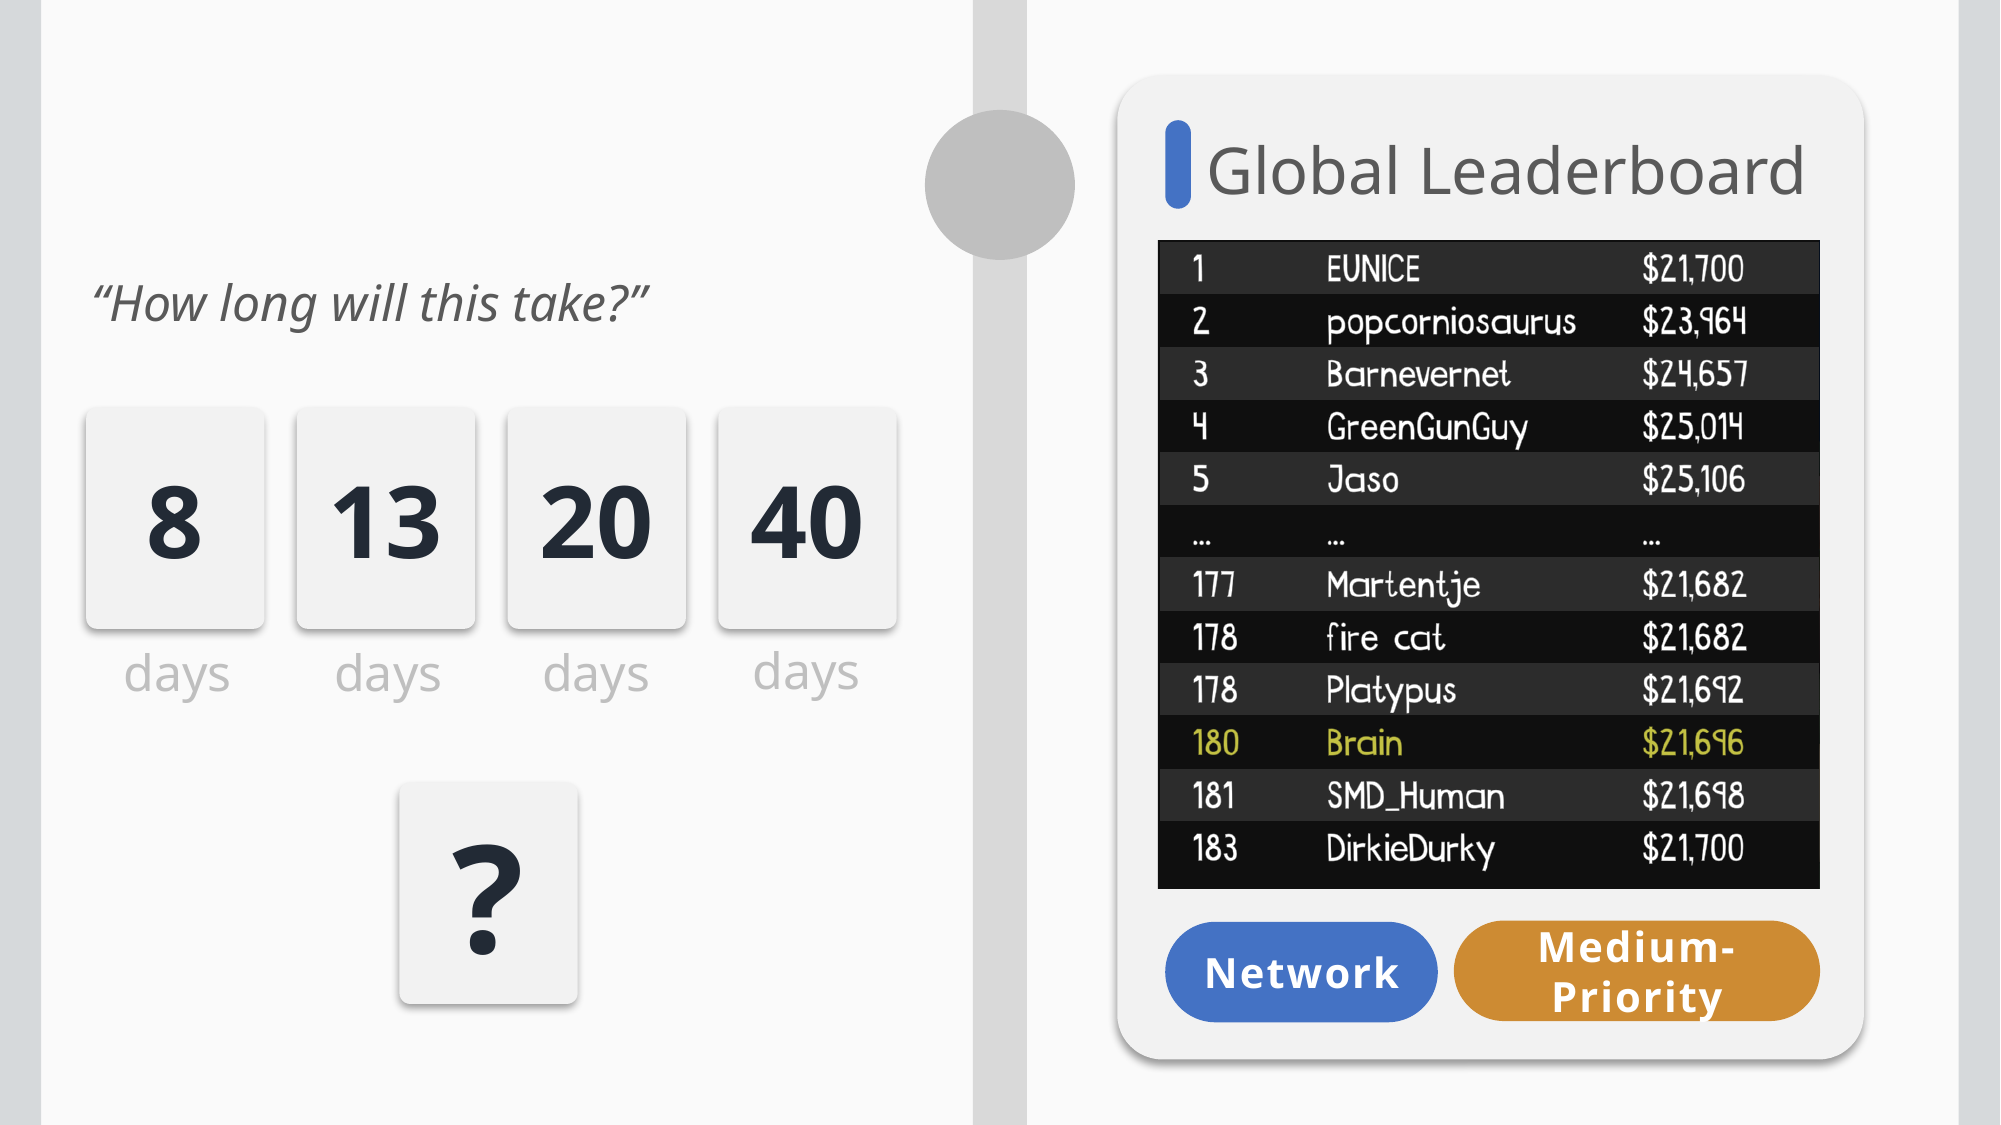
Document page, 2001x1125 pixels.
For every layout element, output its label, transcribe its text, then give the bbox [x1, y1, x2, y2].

text_box days [508, 640, 684, 785]
text_box days [300, 640, 477, 785]
text_box ? [398, 781, 579, 1005]
picture [1157, 240, 1820, 889]
text_box 40 [717, 406, 898, 630]
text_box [1117, 75, 1864, 1060]
text_box [923, 108, 1076, 261]
text_box [1958, 0, 2000, 1125]
text_box days [719, 638, 895, 783]
text_box [972, 256, 1028, 1125]
text_box [972, 0, 1028, 113]
text_box 8 [85, 406, 266, 630]
text_box 13 [295, 406, 477, 630]
text_box [0, 0, 42, 1125]
text_box 20 [506, 406, 687, 630]
text_box days [90, 640, 266, 785]
text_box “How long will this take?” [76, 259, 802, 350]
